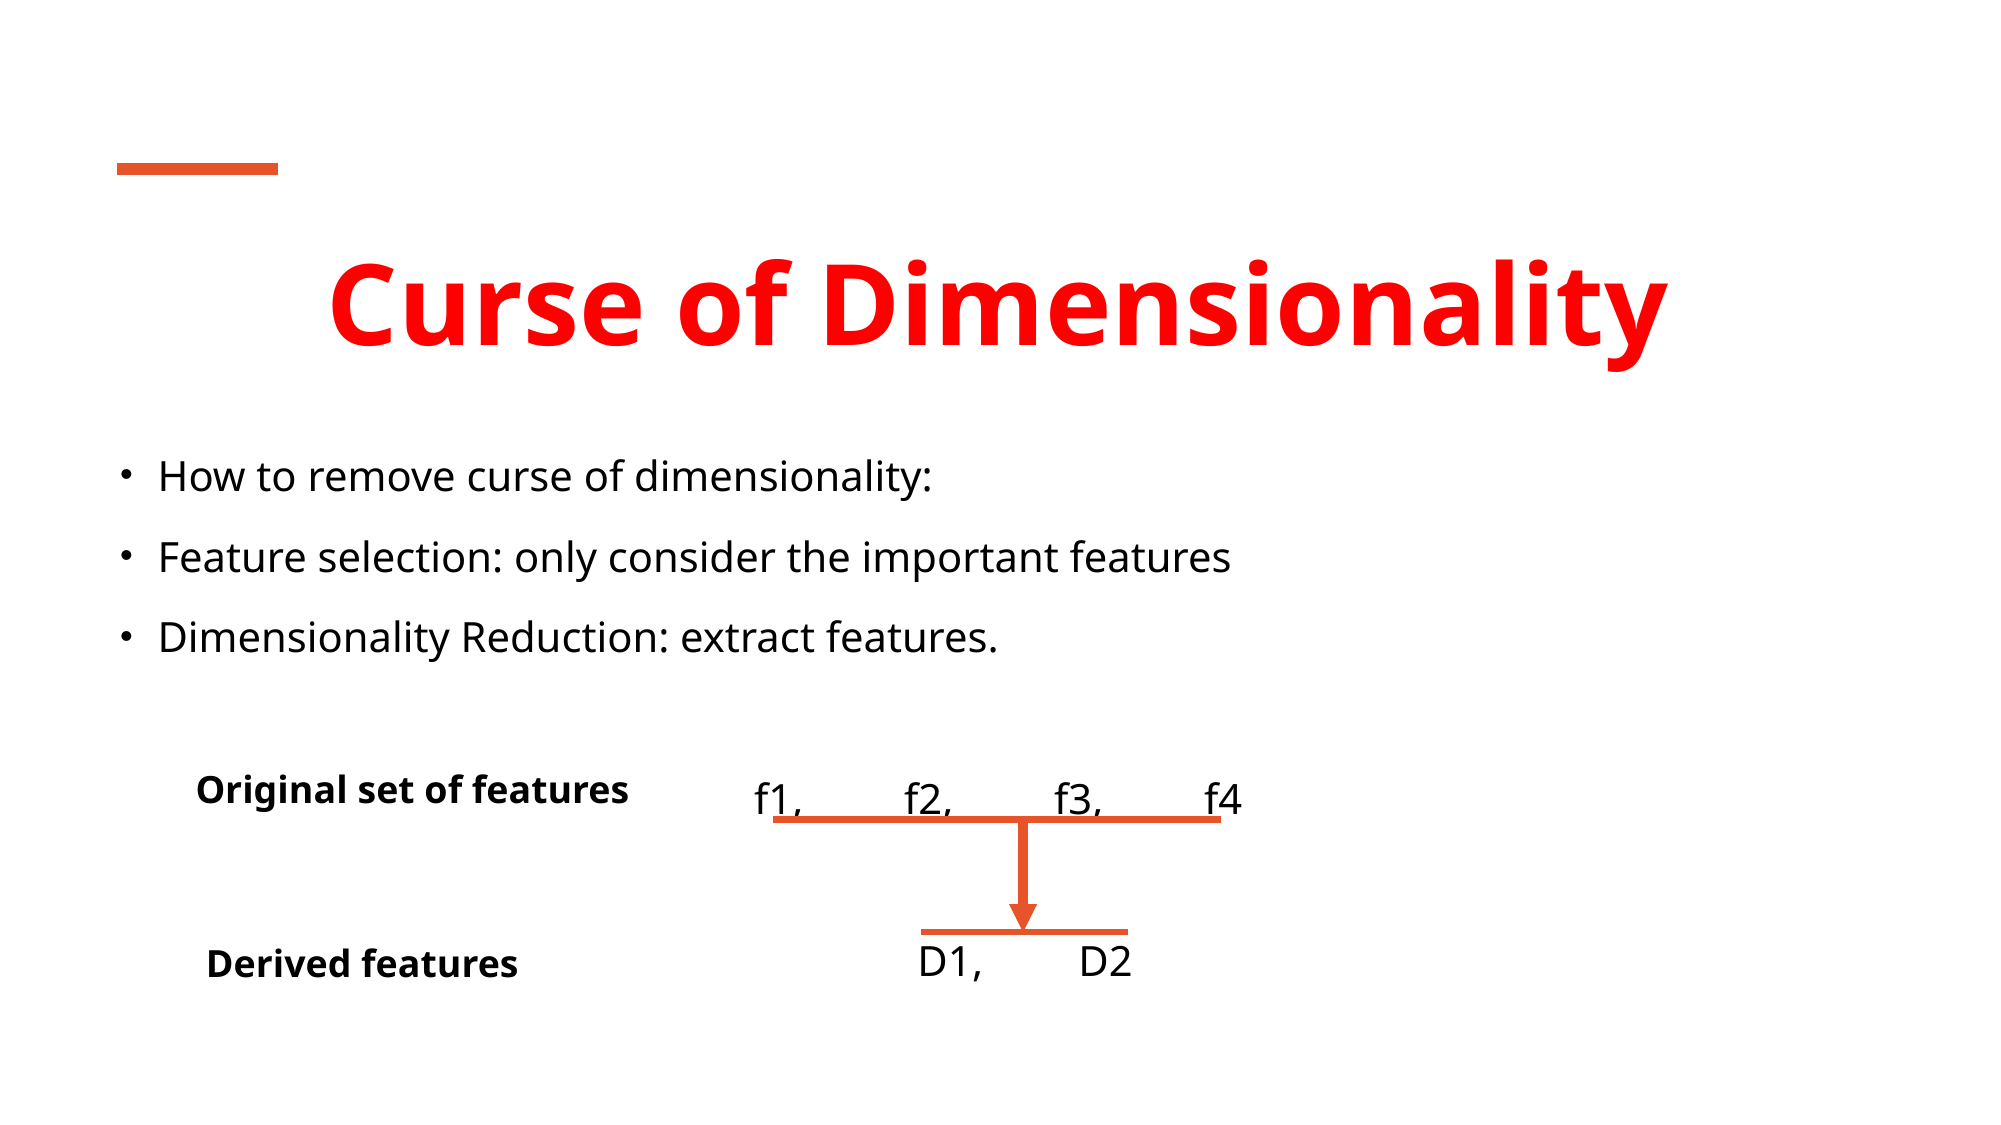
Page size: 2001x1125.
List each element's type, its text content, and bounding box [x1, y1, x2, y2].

list How to remove curse of dimensionality: Feature selection: only consider the important features Dimensionality Reduction: extract features. f1, f2, f3, f4 D1, D2 [105, 431, 1892, 1017]
title Curse of Dimensionality [105, 224, 1892, 405]
text_box Derived features [191, 932, 534, 992]
text_box Original set of features [180, 758, 645, 819]
